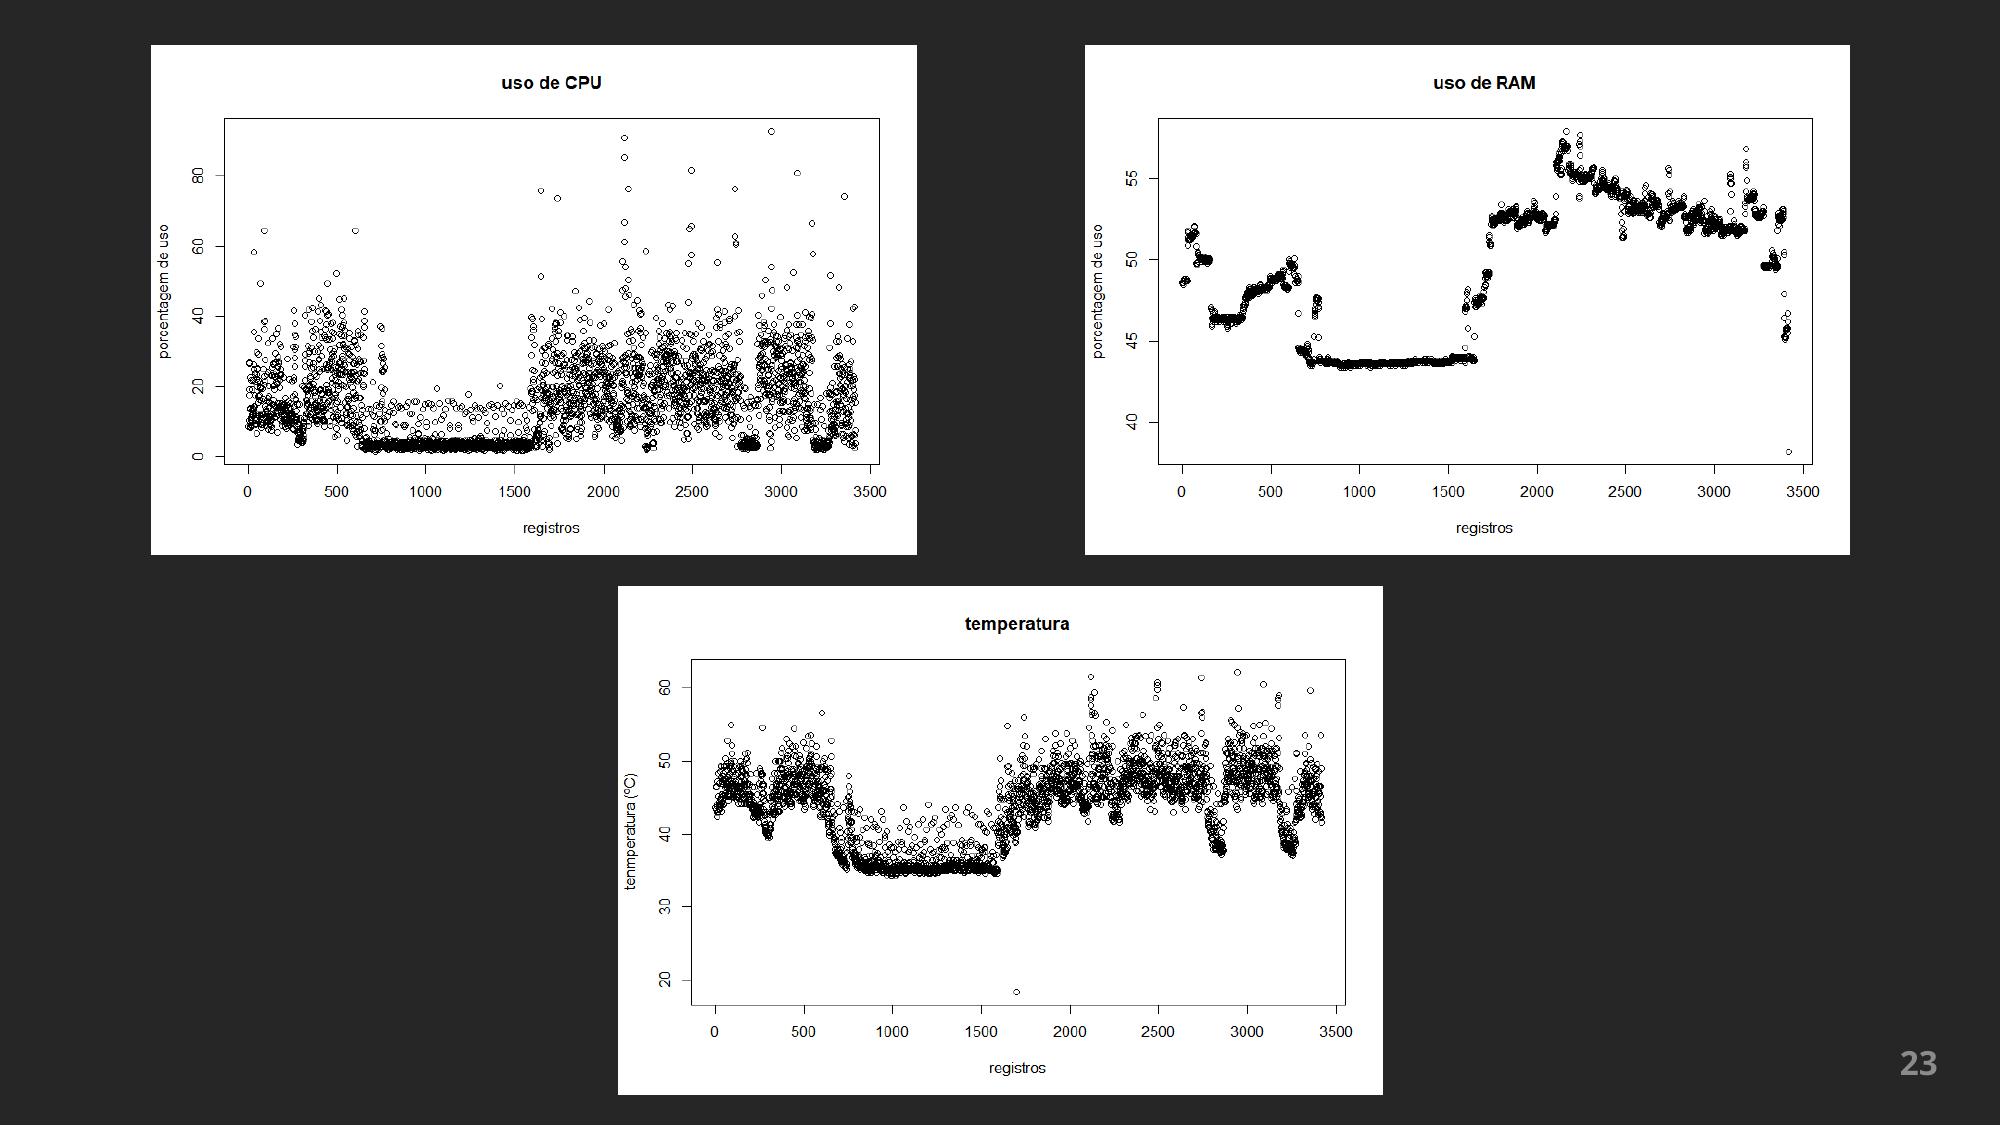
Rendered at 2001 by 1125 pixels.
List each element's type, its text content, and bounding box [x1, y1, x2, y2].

picture [1085, 45, 1850, 555]
picture [151, 45, 917, 555]
slide_number 23 [1502, 1035, 1953, 1096]
picture [618, 586, 1383, 1095]
